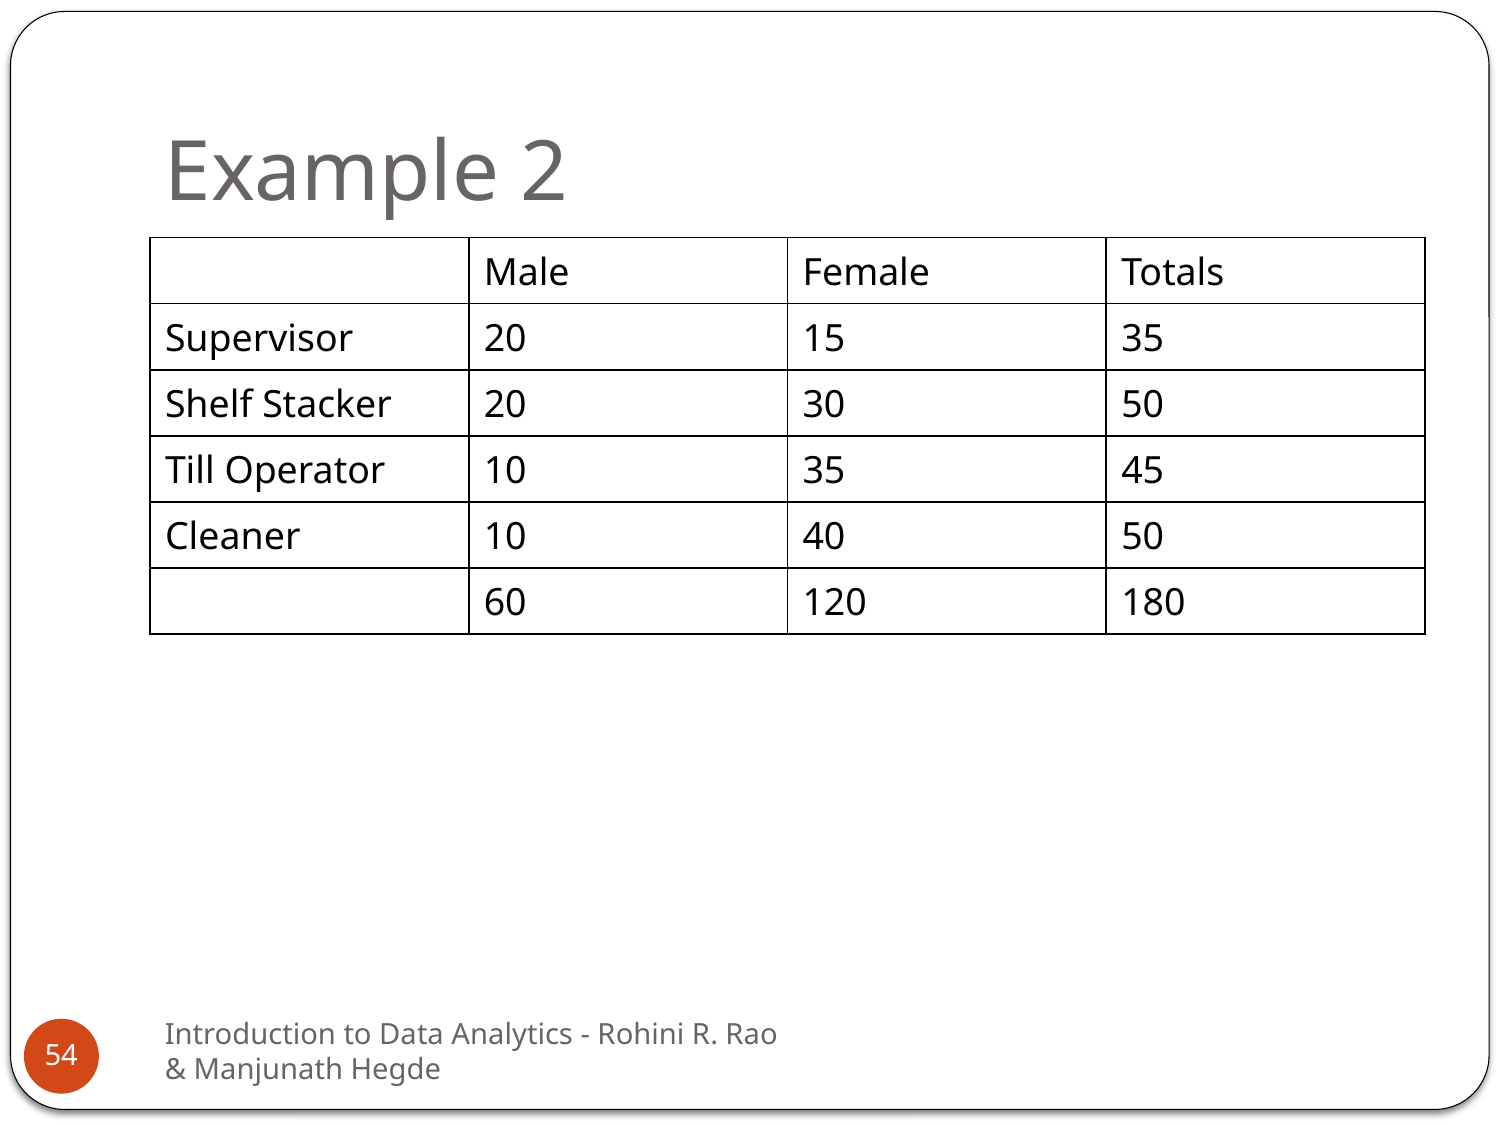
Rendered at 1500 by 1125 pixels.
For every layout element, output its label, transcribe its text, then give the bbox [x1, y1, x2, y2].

table_cell 180 [1107, 569, 1424, 633]
table_header [151, 238, 468, 303]
table_cell Supervisor [151, 304, 468, 369]
table_cell Cleaner [151, 503, 468, 567]
table_header Female [788, 238, 1105, 303]
table_cell 45 [1107, 437, 1424, 501]
table_cell 40 [788, 503, 1105, 567]
table_cell 120 [788, 569, 1105, 633]
table_cell 10 [470, 437, 787, 501]
table_cell 20 [470, 304, 787, 369]
table_cell 20 [470, 371, 787, 435]
table_cell 50 [1107, 503, 1424, 567]
table_cell 15 [788, 304, 1105, 369]
table_cell 35 [788, 437, 1105, 501]
table_cell Shelf Stacker [151, 371, 468, 435]
table_cell Till Operator [151, 437, 468, 501]
table_cell 10 [470, 503, 787, 567]
footer Introduction to Data Analytics - Rohini R. Rao & Manjunath Hegde [150, 1012, 800, 1088]
table_cell 50 [1107, 371, 1424, 435]
table_cell 35 [1107, 304, 1424, 369]
table_cell 30 [788, 371, 1105, 435]
table_header Male [470, 238, 787, 303]
title Example 2 [150, 45, 1425, 233]
table_cell 60 [470, 569, 787, 633]
table_header Totals [1107, 238, 1424, 303]
slide_number 54 [23, 1018, 99, 1094]
table_cell [151, 569, 468, 633]
